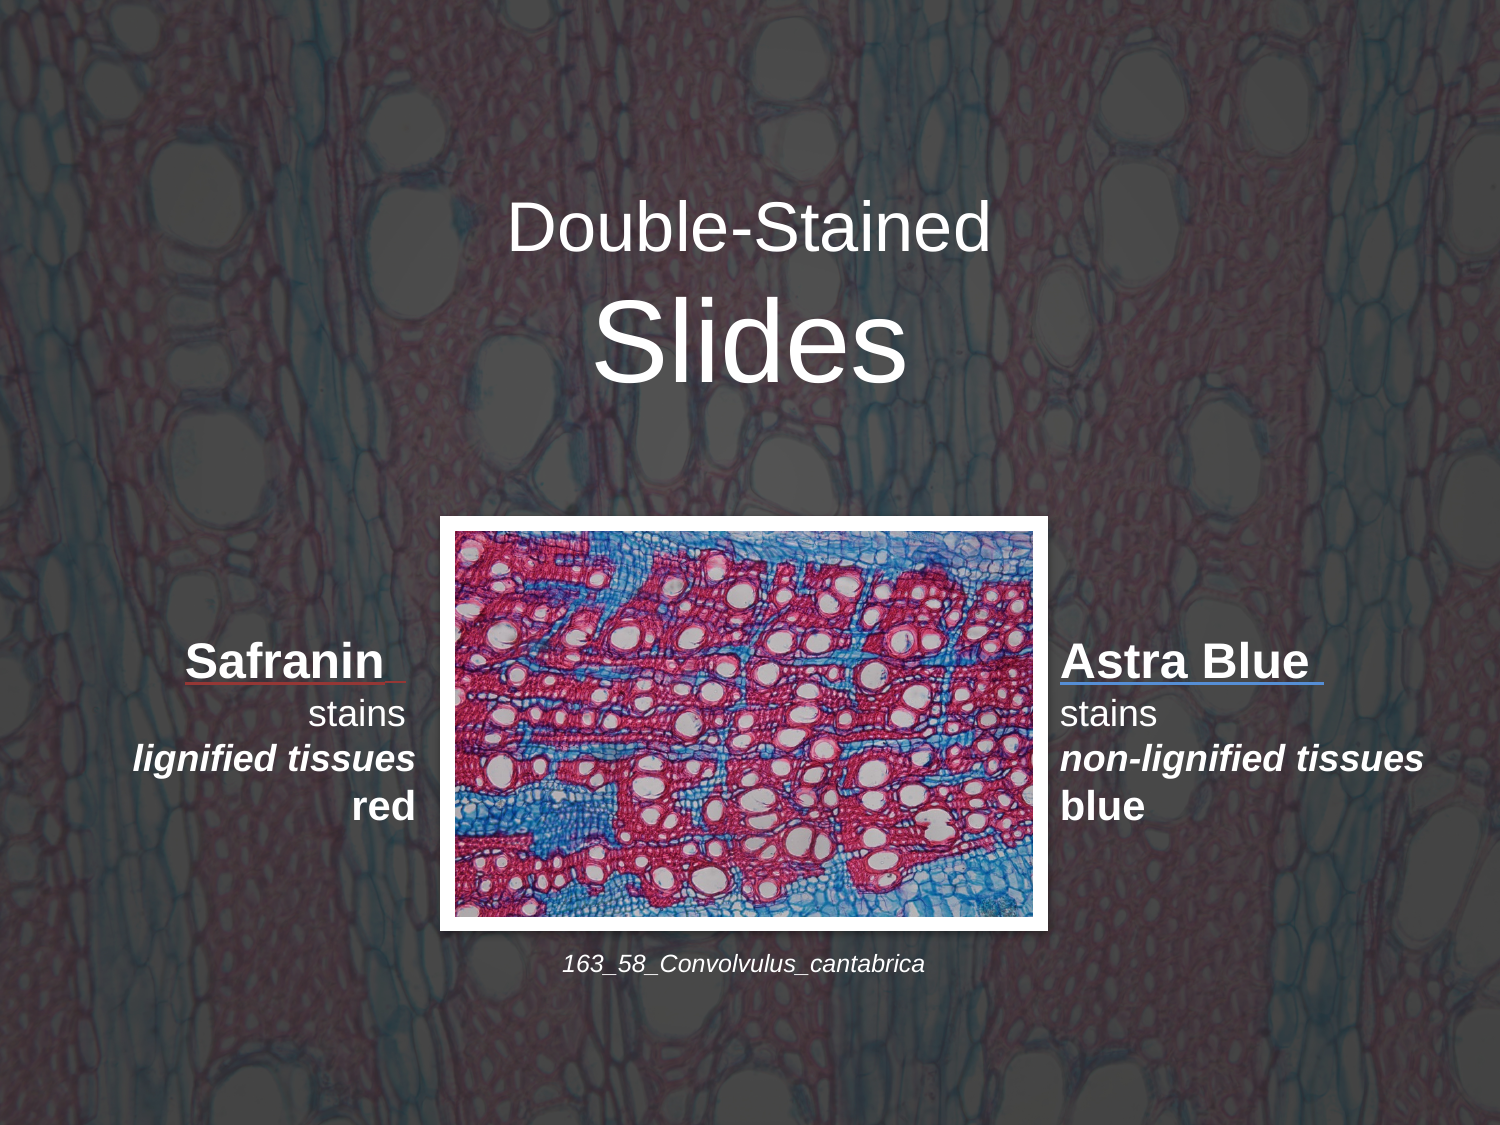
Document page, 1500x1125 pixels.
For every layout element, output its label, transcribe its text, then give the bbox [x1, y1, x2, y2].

text_box 163_58_Convolvulus_cantabrica [525, 940, 963, 986]
picture [454, 530, 1034, 918]
text_box Astra Blue stains non-lignified tissues blue [1045, 621, 1459, 837]
text_box Safranin stains lignified tissues red [88, 621, 432, 837]
title Double-Stained Slides [112, 172, 1388, 414]
